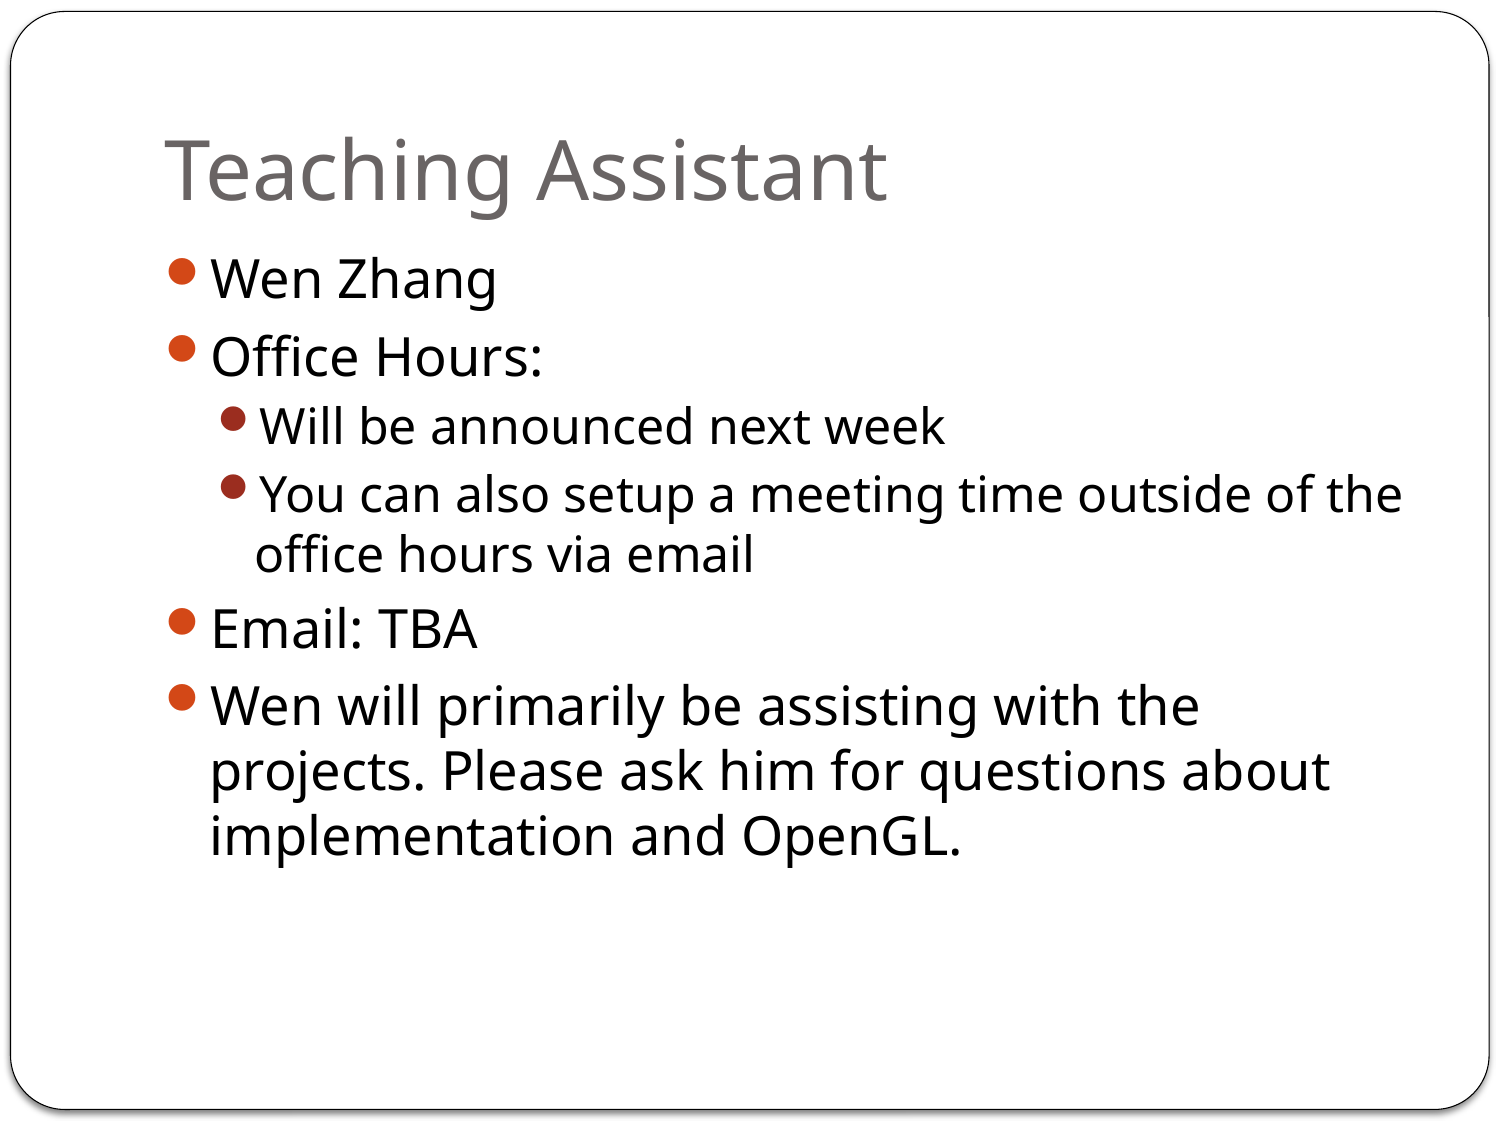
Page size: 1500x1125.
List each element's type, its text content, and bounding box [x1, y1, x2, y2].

list Wen Zhang Office Hours: Will be announced next week You can also setup a meeting time outside of the office hours via email Email: TBA Wen will primarily be assisting with the projects. Please ask him for questions about implementation and OpenGL. [150, 237, 1425, 988]
title Teaching Assistant [150, 45, 1425, 233]
